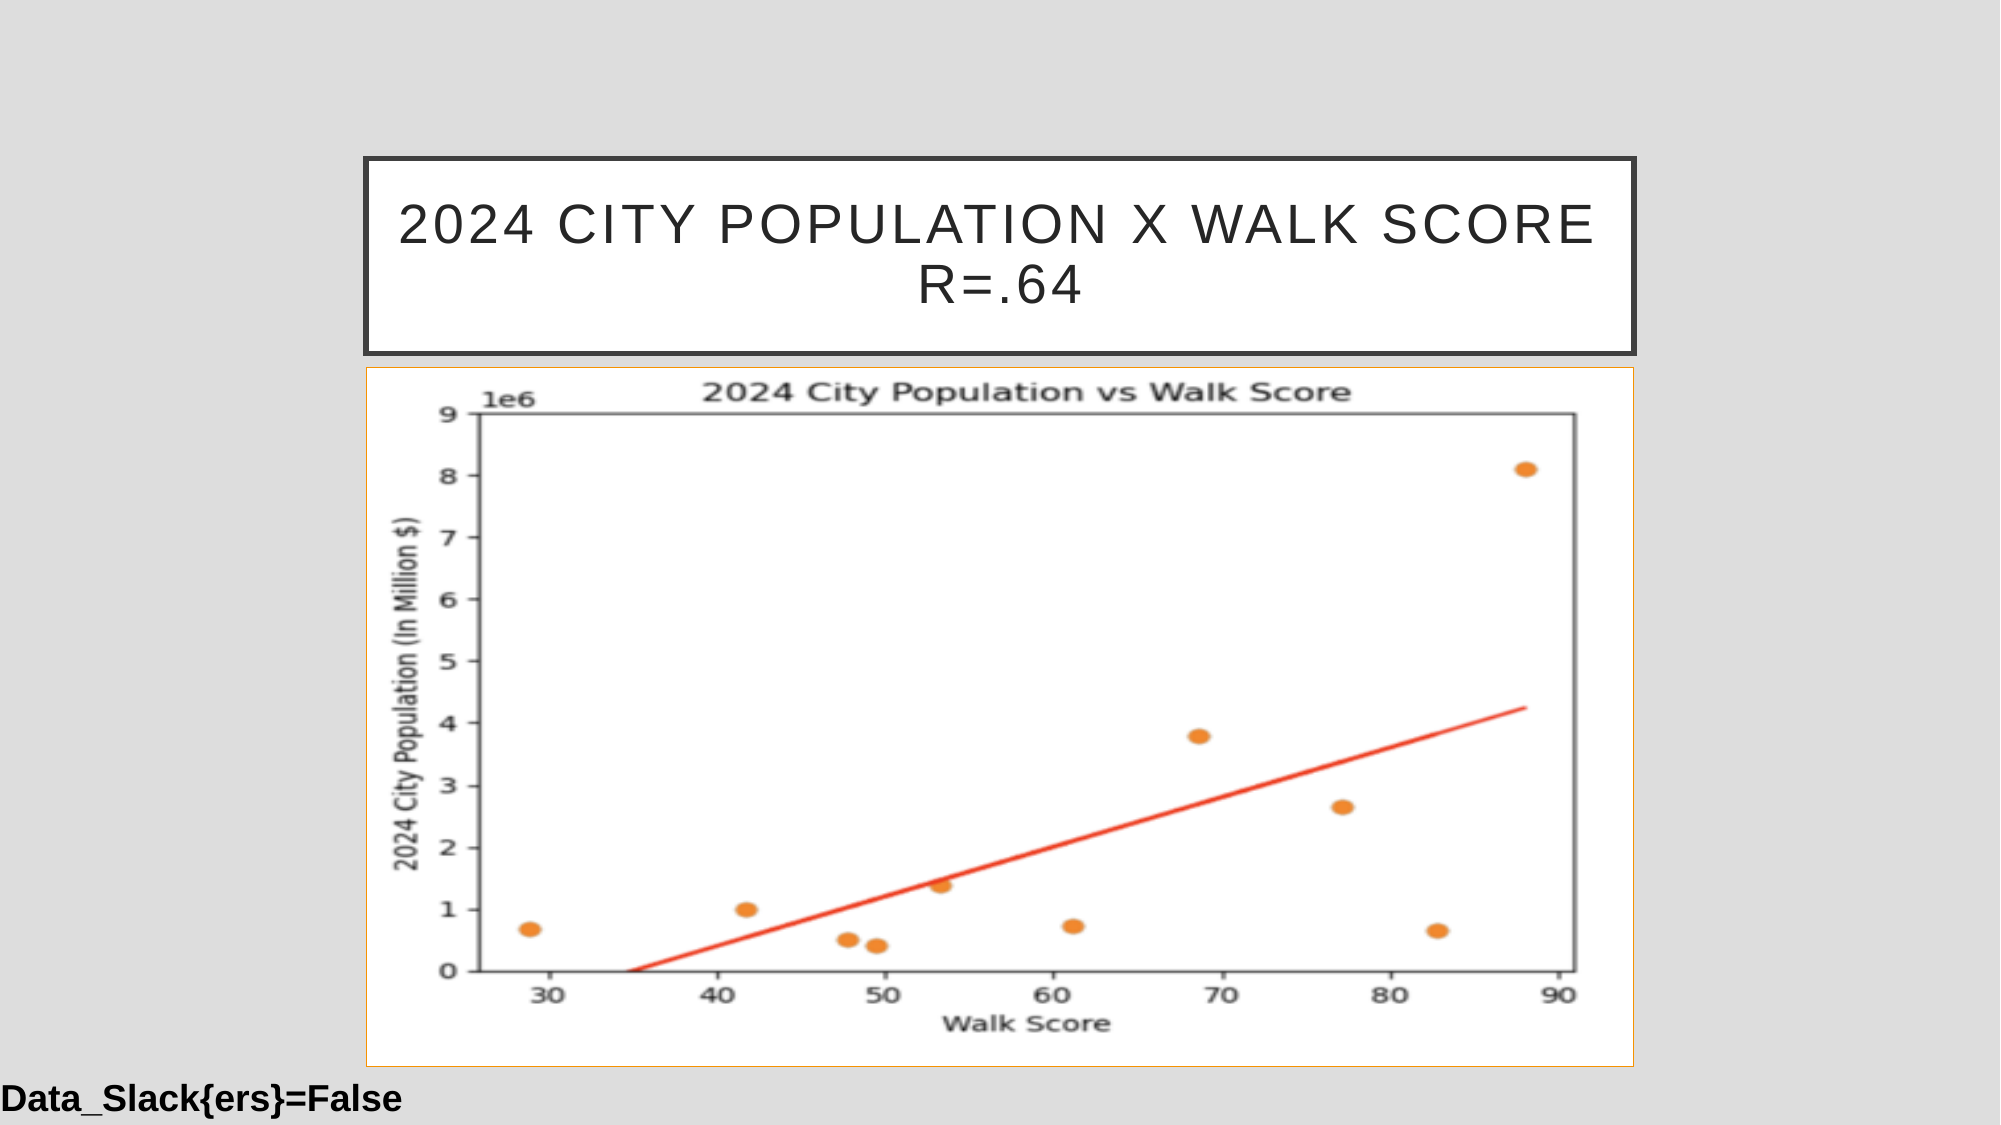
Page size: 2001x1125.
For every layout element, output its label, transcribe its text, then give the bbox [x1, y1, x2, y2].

text_box Data_Slack{ers}=False [0, 1066, 986, 1125]
picture [365, 367, 1634, 1067]
title 2024 CITY Population X WALK SCORE R=.64 [363, 156, 1637, 356]
